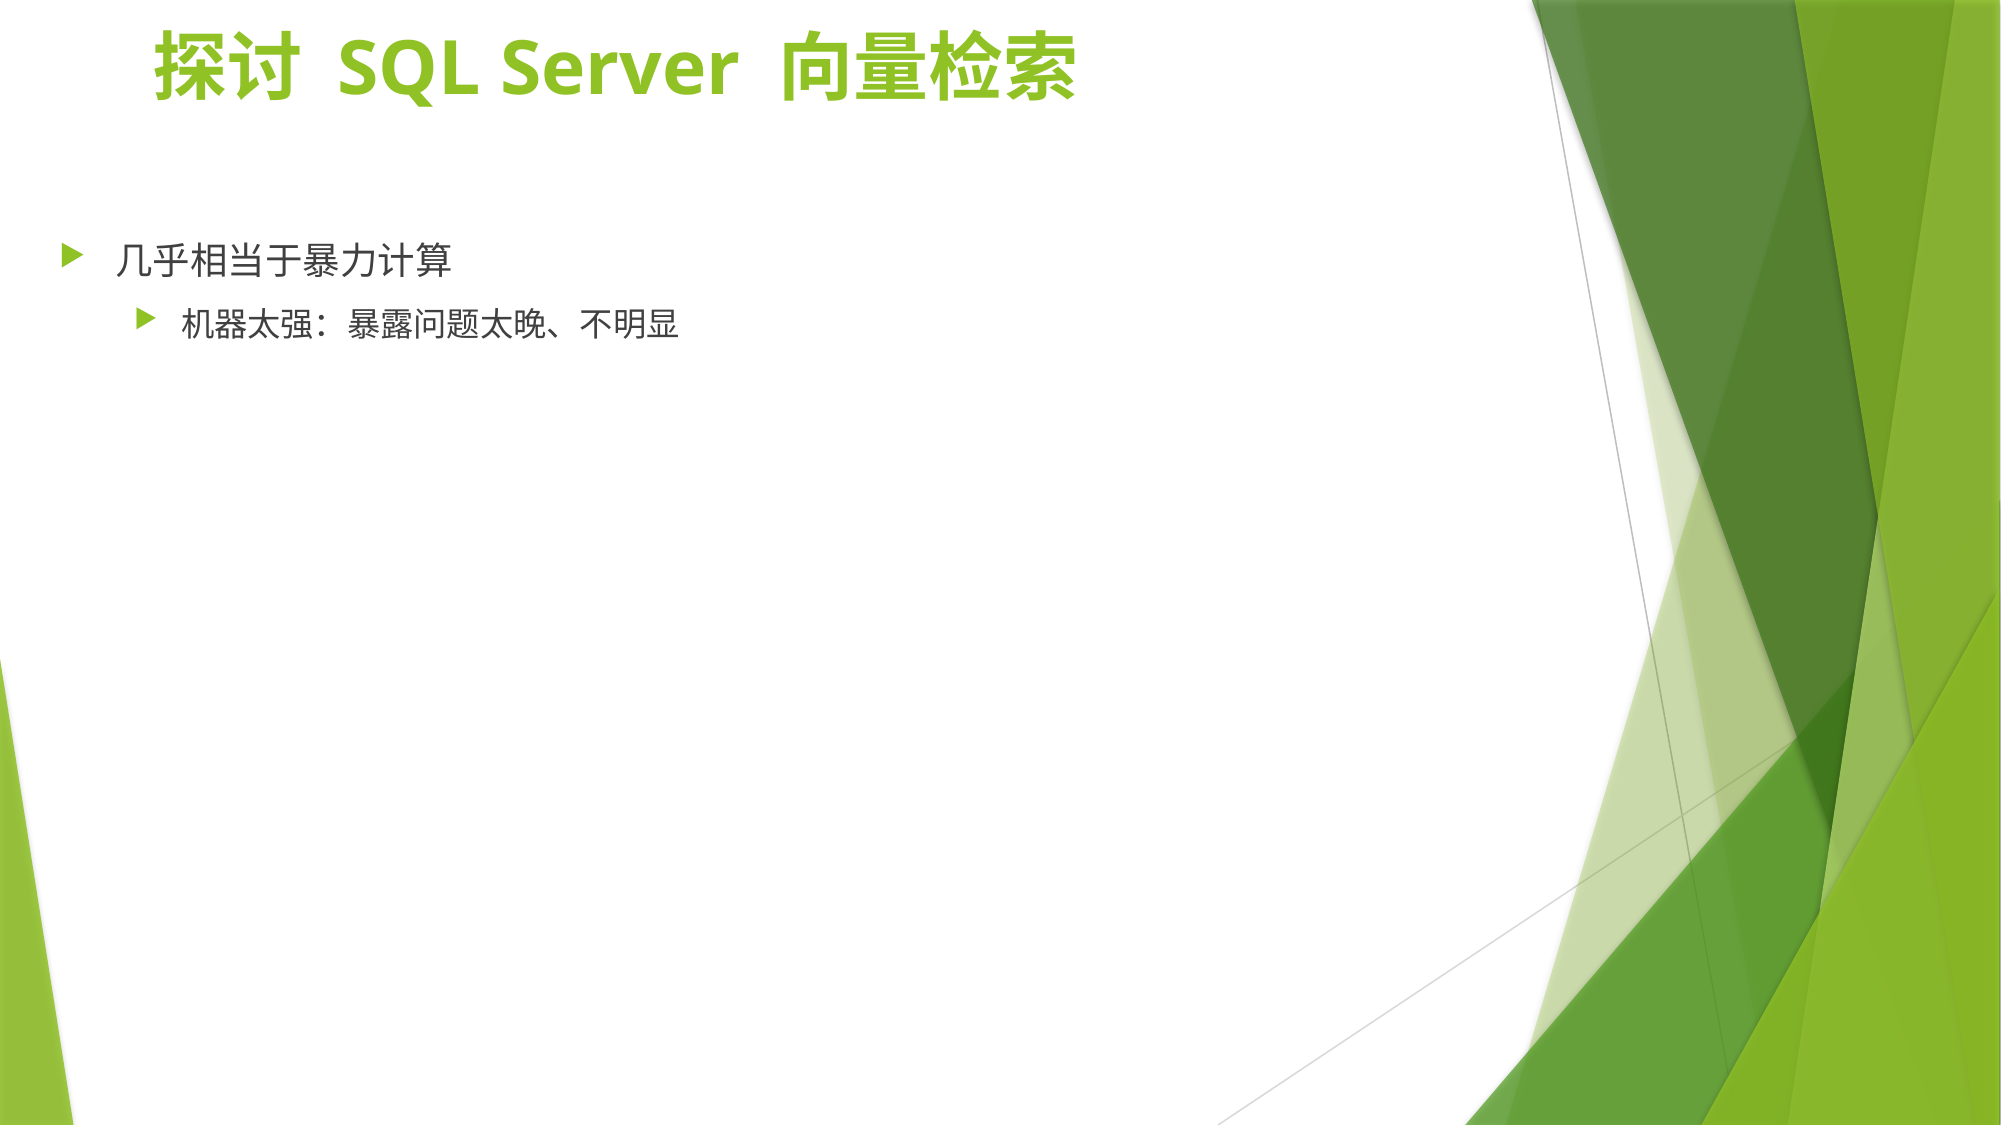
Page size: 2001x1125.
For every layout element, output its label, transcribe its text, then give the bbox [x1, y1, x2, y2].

title 探讨 SQL Server 向量检索 [137, 11, 1863, 150]
list 几乎相当于暴力计算 机器太强：暴露问题太晚、不明显 [44, 229, 1770, 944]
